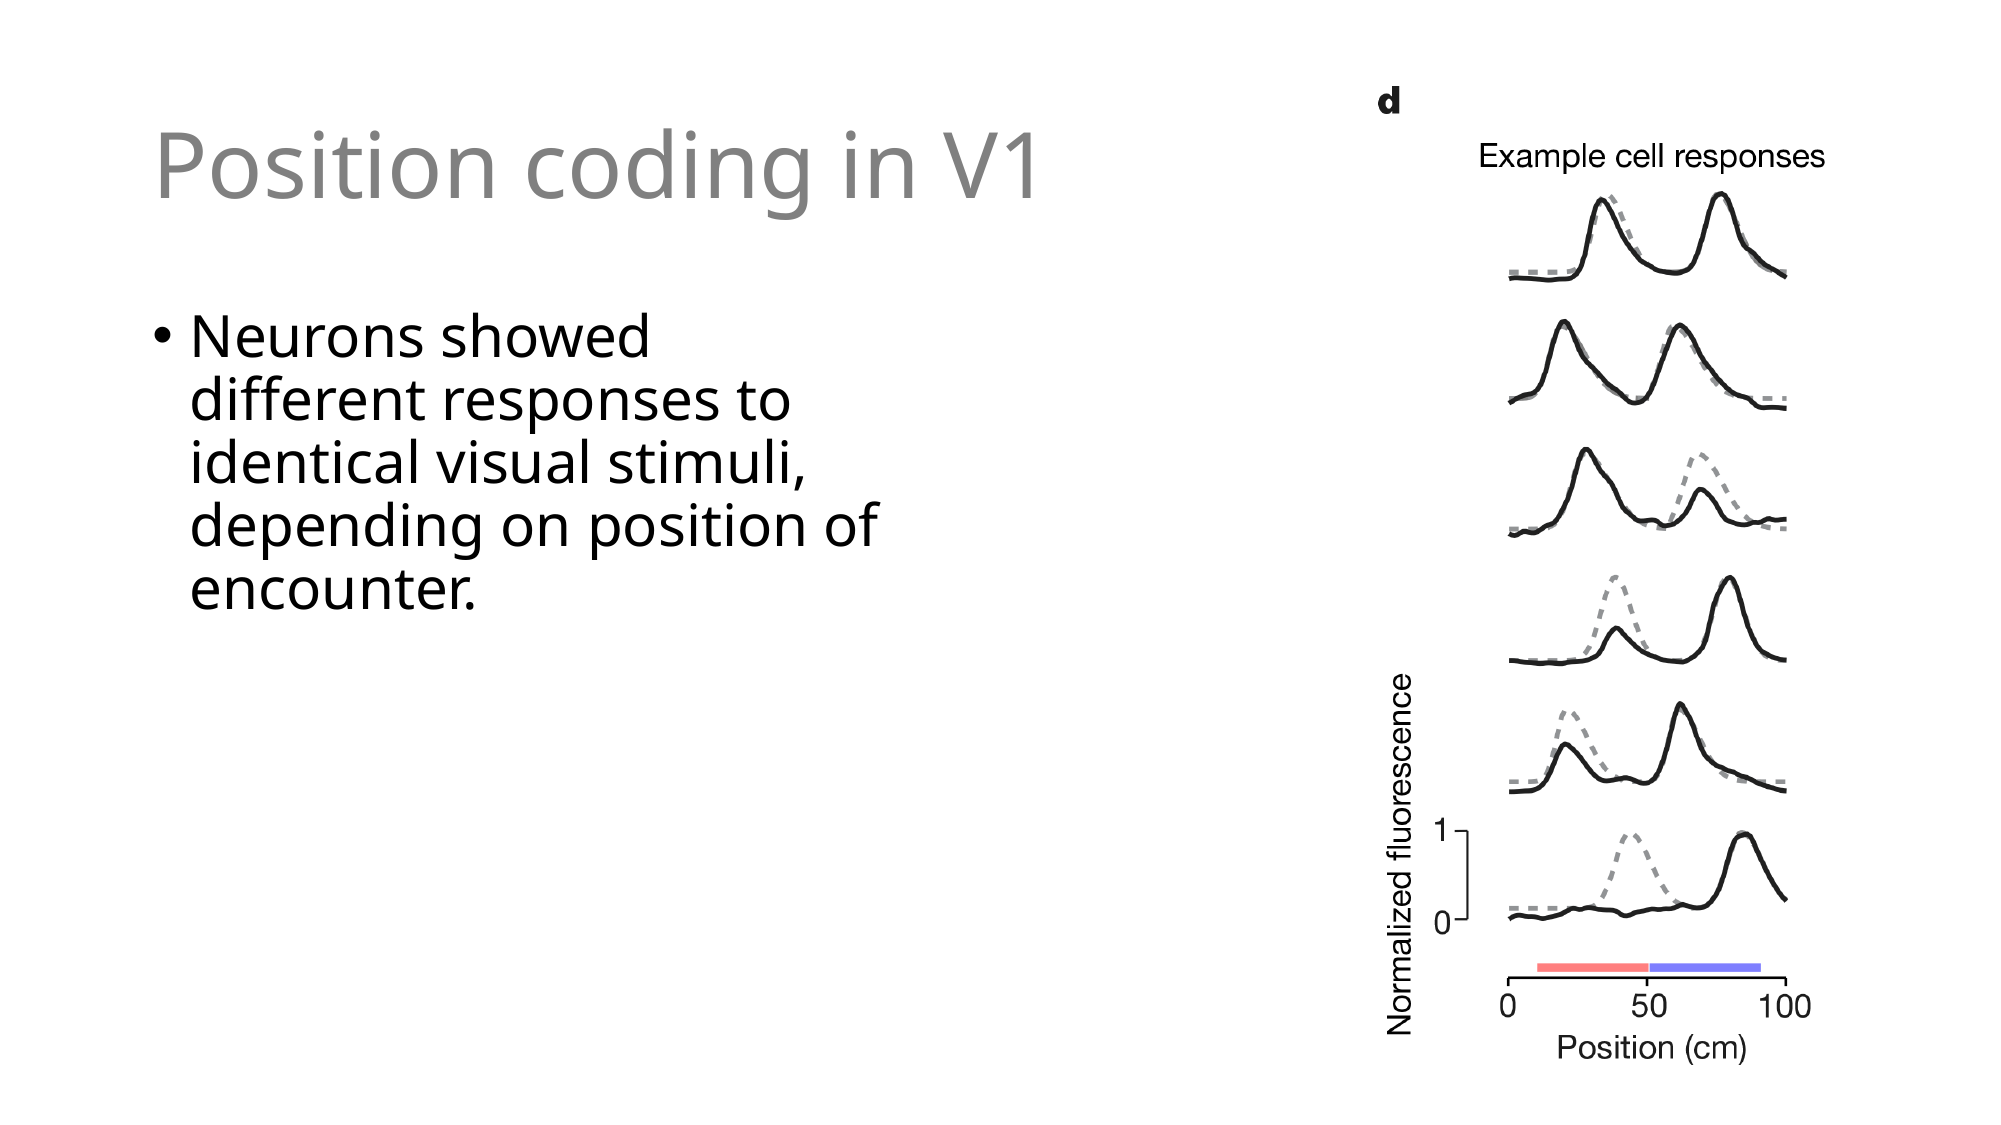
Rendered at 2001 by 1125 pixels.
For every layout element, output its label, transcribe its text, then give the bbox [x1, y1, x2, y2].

title Position coding in V1 [137, 59, 1863, 278]
list Neurons showed different responses to identical visual stimuli, depending on position of encounter. [137, 299, 904, 1014]
picture [1377, 86, 1825, 1066]
